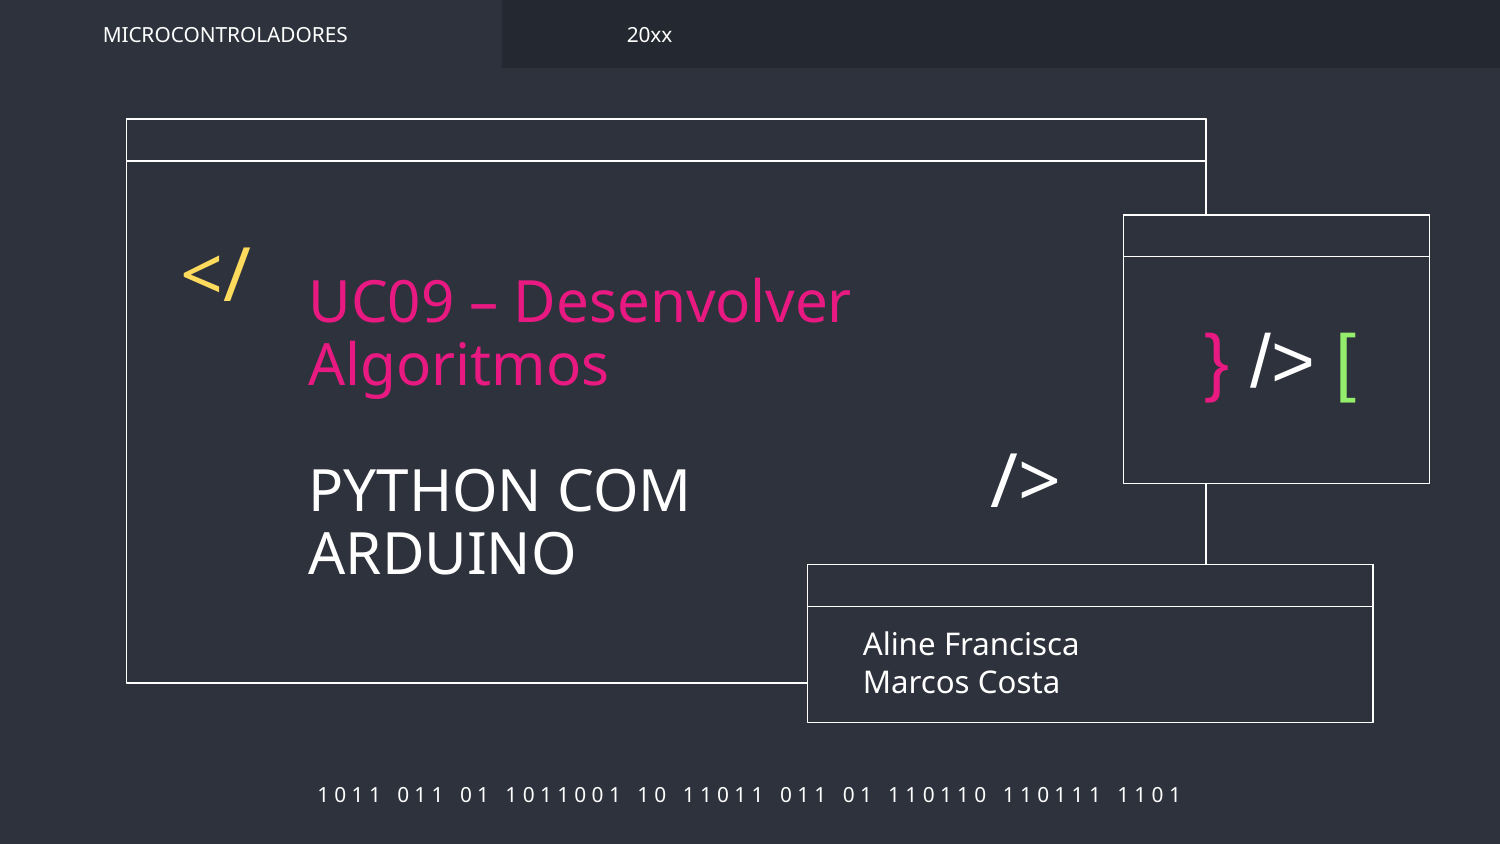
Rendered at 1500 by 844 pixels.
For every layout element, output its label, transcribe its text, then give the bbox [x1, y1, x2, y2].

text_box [126, 118, 1207, 684]
text_box 20xx [611, 19, 940, 49]
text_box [1123, 214, 1430, 484]
text_box MICROCONTROLADORES [87, 19, 416, 49]
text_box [807, 564, 1374, 723]
